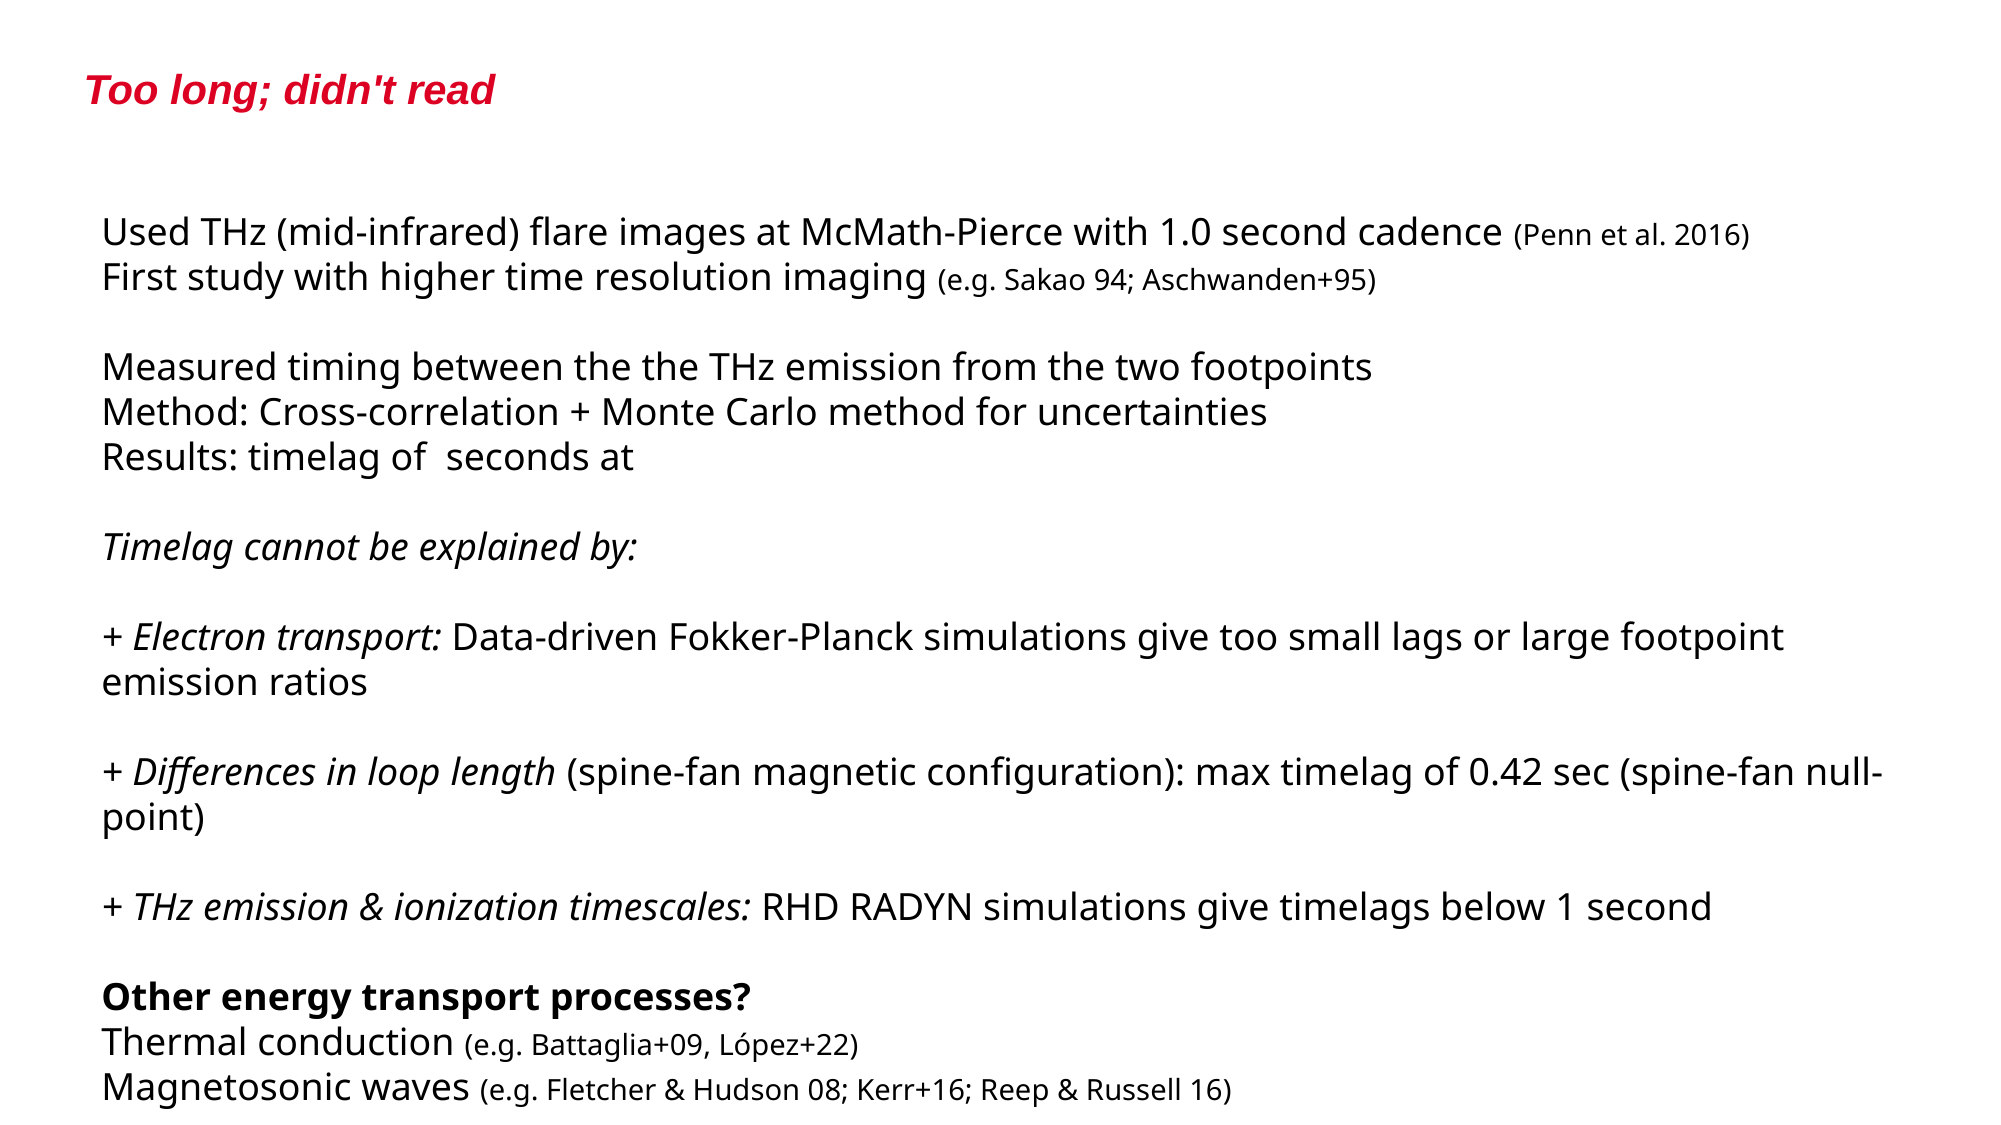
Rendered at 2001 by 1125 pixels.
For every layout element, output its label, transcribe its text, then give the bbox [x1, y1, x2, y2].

text_box Too long; didn't read [68, 55, 511, 121]
